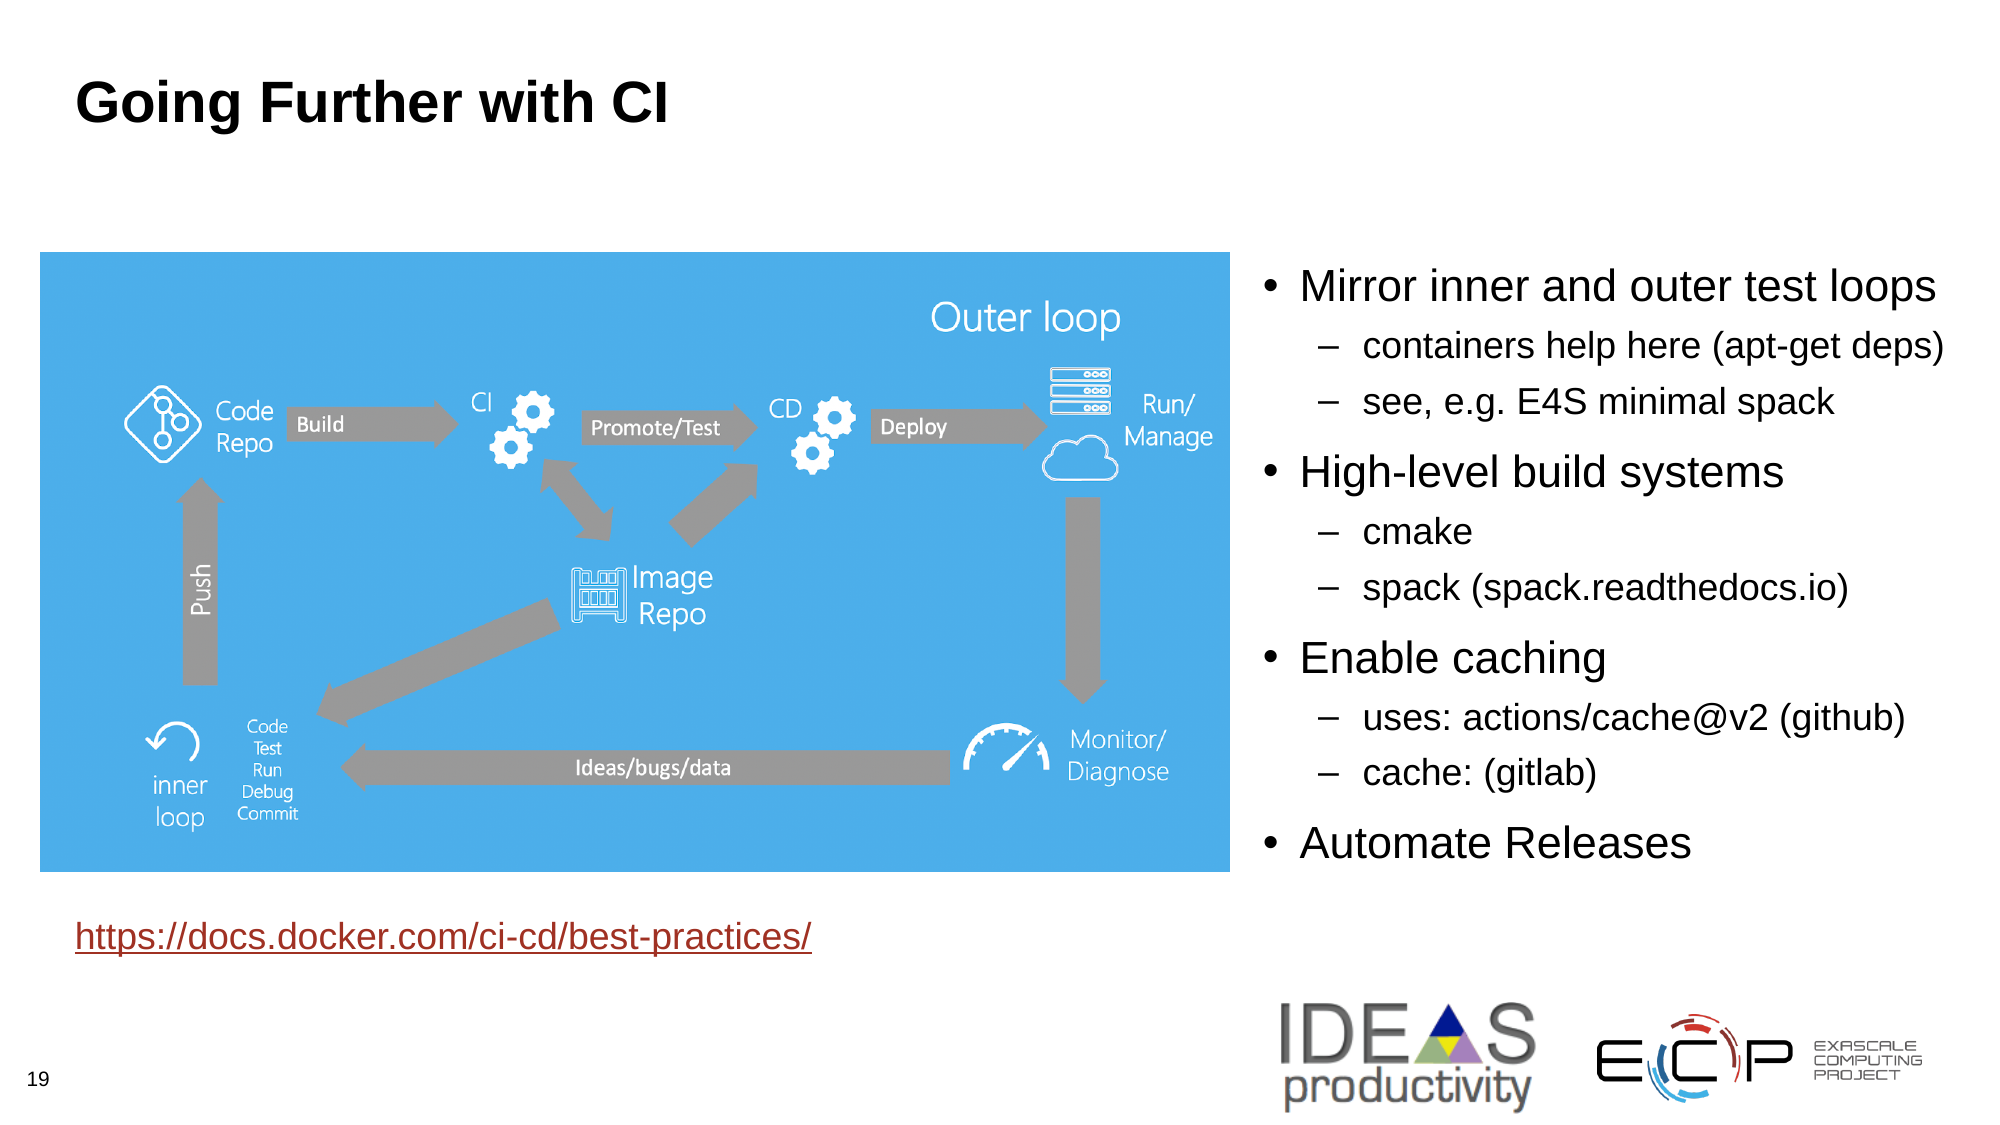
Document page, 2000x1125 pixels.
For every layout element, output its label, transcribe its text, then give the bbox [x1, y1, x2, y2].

picture [40, 252, 1230, 873]
picture [1280, 1002, 1537, 1114]
picture [1597, 1014, 1922, 1103]
text_box Mirror inner and outer test loops containers help here (apt-get deps) see, e.g. E4S minimal spack High-level build systems cmake spack (spack.readthedocs.io) Enable caching uses: actions/cache@v2 (github) cache: (gitlab) Automate Releases [1248, 255, 2000, 889]
title Going Further with CI [59, 67, 1927, 218]
text_box https://docs.docker.com/ci-cd/best-practices/ [59, 904, 1348, 965]
